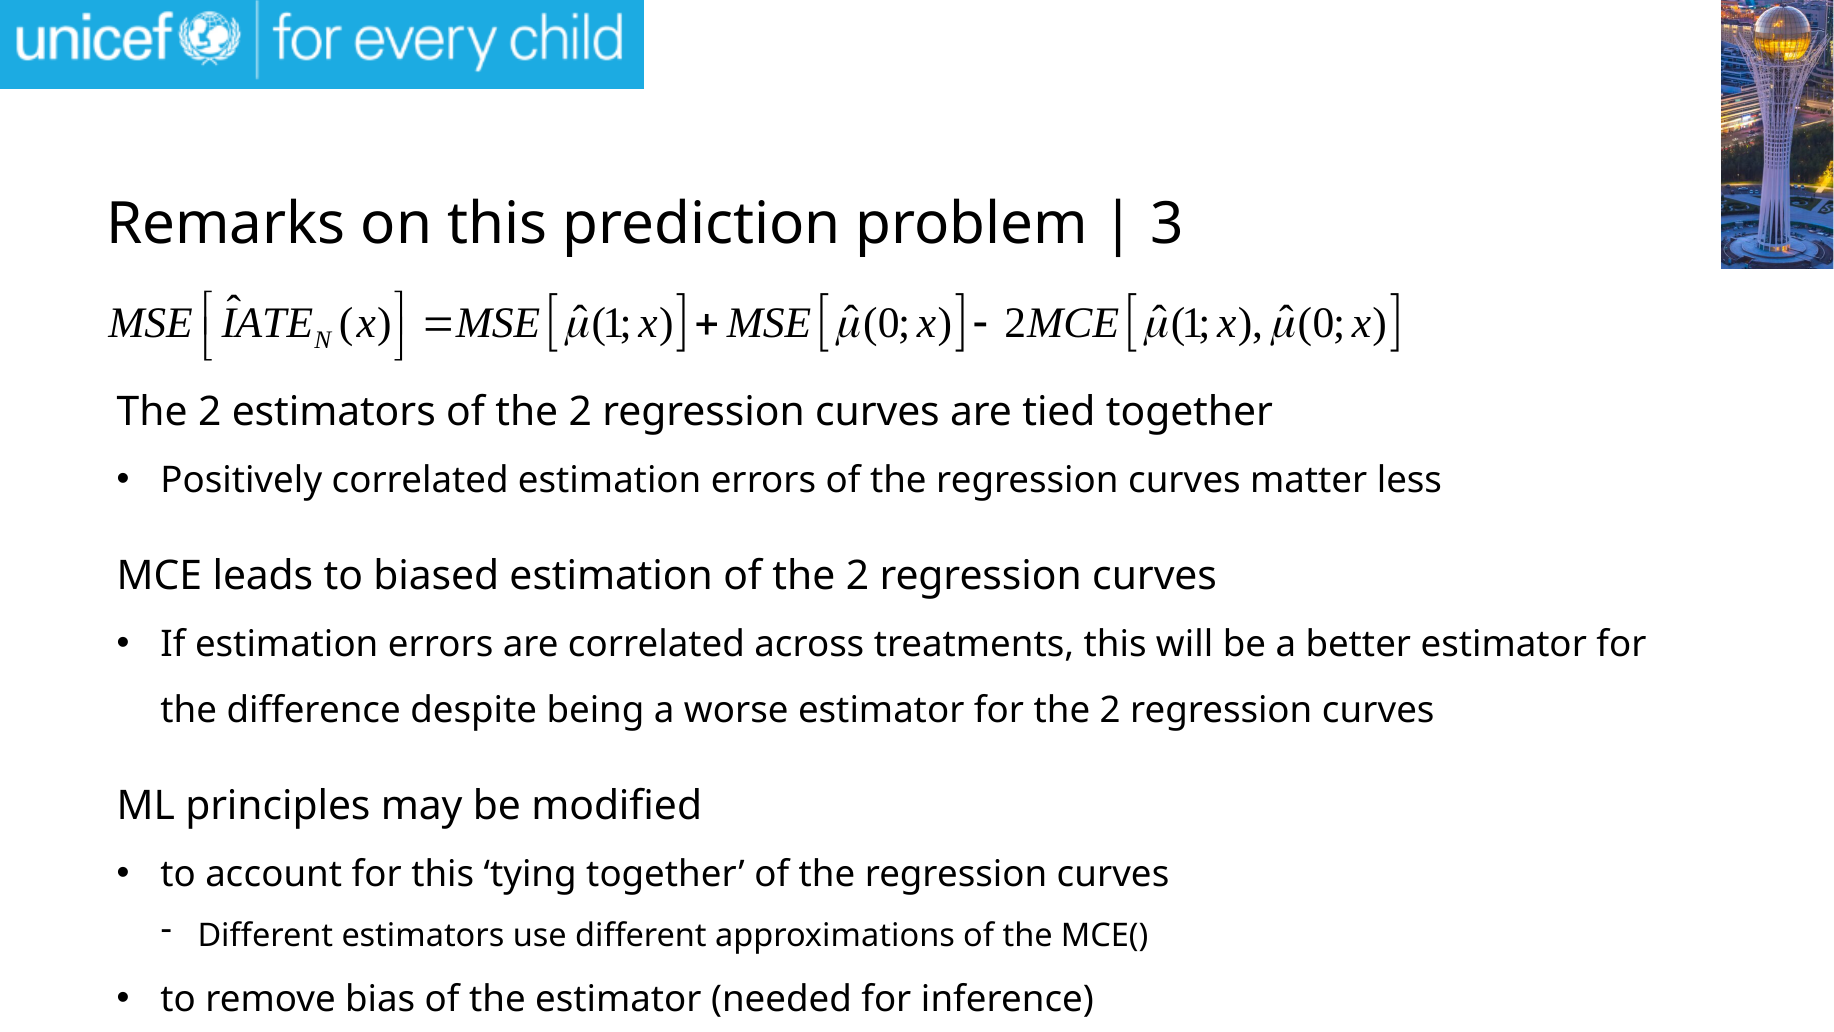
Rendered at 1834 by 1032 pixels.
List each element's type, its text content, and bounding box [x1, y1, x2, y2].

title Remarks on this prediction problem | 3 [91, 173, 1745, 268]
text_box [432, 605, 463, 662]
picture [0, 0, 644, 89]
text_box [100, 282, 1412, 371]
list The 2 estimators of the 2 regression curves are tied together Positively correlated estimation errors of the regression curves matter less MCE leads to biased estimation of the 2 regression curves If estimation errors are correlated across treatments, this will be a better estimator for the difference despite being a worse estimator for the 2 regression curves ML principles may be modified to account for this ‘tying together’ of the regression curves Different estimators use different approximations of the MCE() to remove bias of the estimator (needed for inference) [101, 279, 1720, 1032]
picture [1721, 0, 1834, 269]
